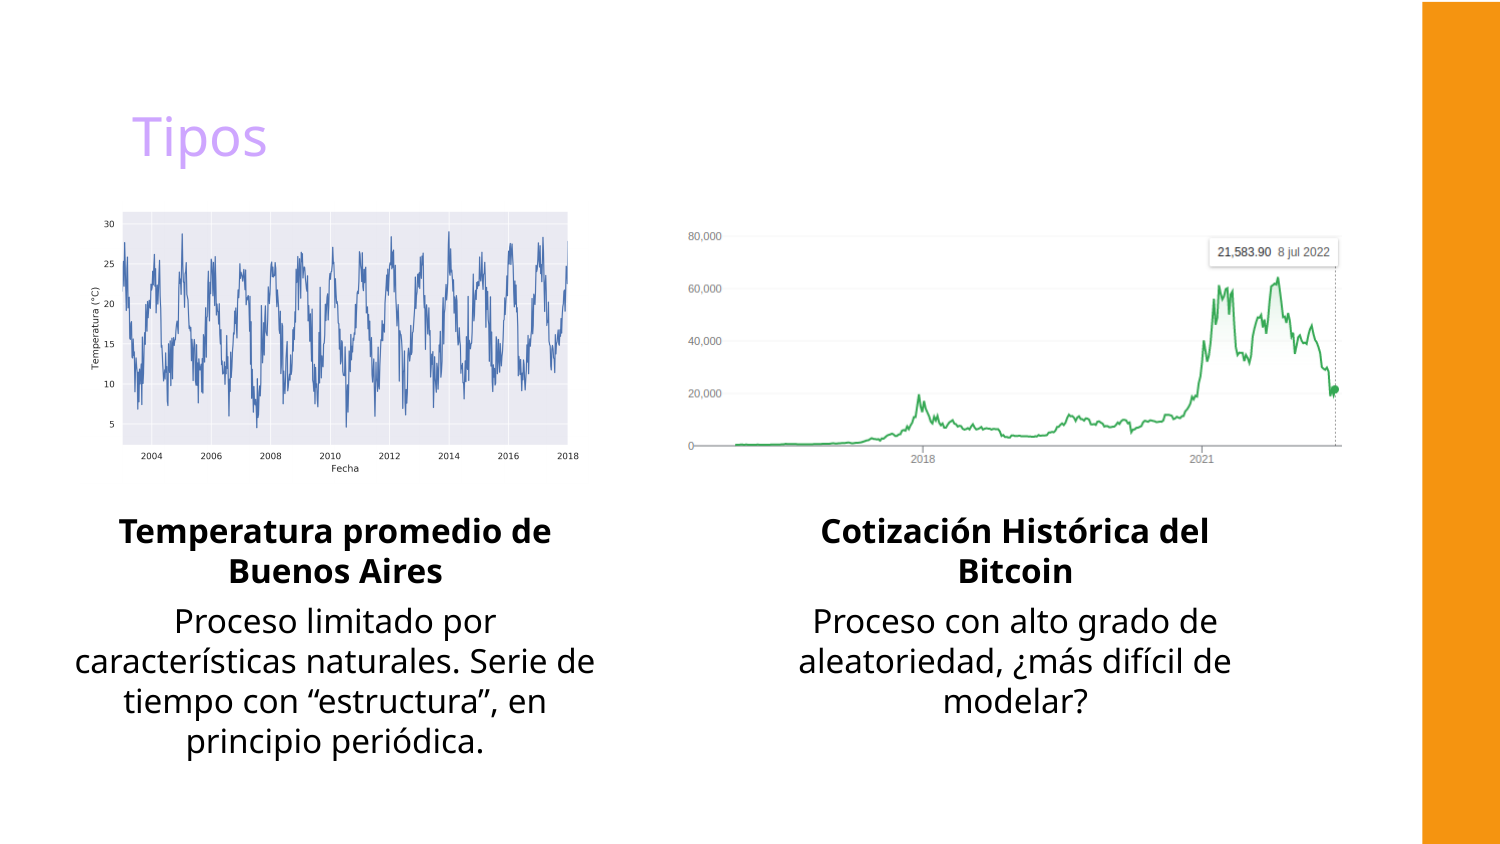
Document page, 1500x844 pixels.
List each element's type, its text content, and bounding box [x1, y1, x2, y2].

text_box Cotización Histórica del Bitcoin Proceso con alto grado de aleatoriedad, ¿más difícil de modelar? [750, 495, 1281, 778]
text_box Temperatura promedio de Buenos Aires Proceso limitado por características naturales. Serie de tiempo con “estructura”, en principio periódica. [46, 495, 625, 778]
text_box [1422, 1, 1500, 844]
title Tipos [116, 87, 1064, 174]
picture [681, 217, 1350, 468]
picture [80, 201, 589, 484]
